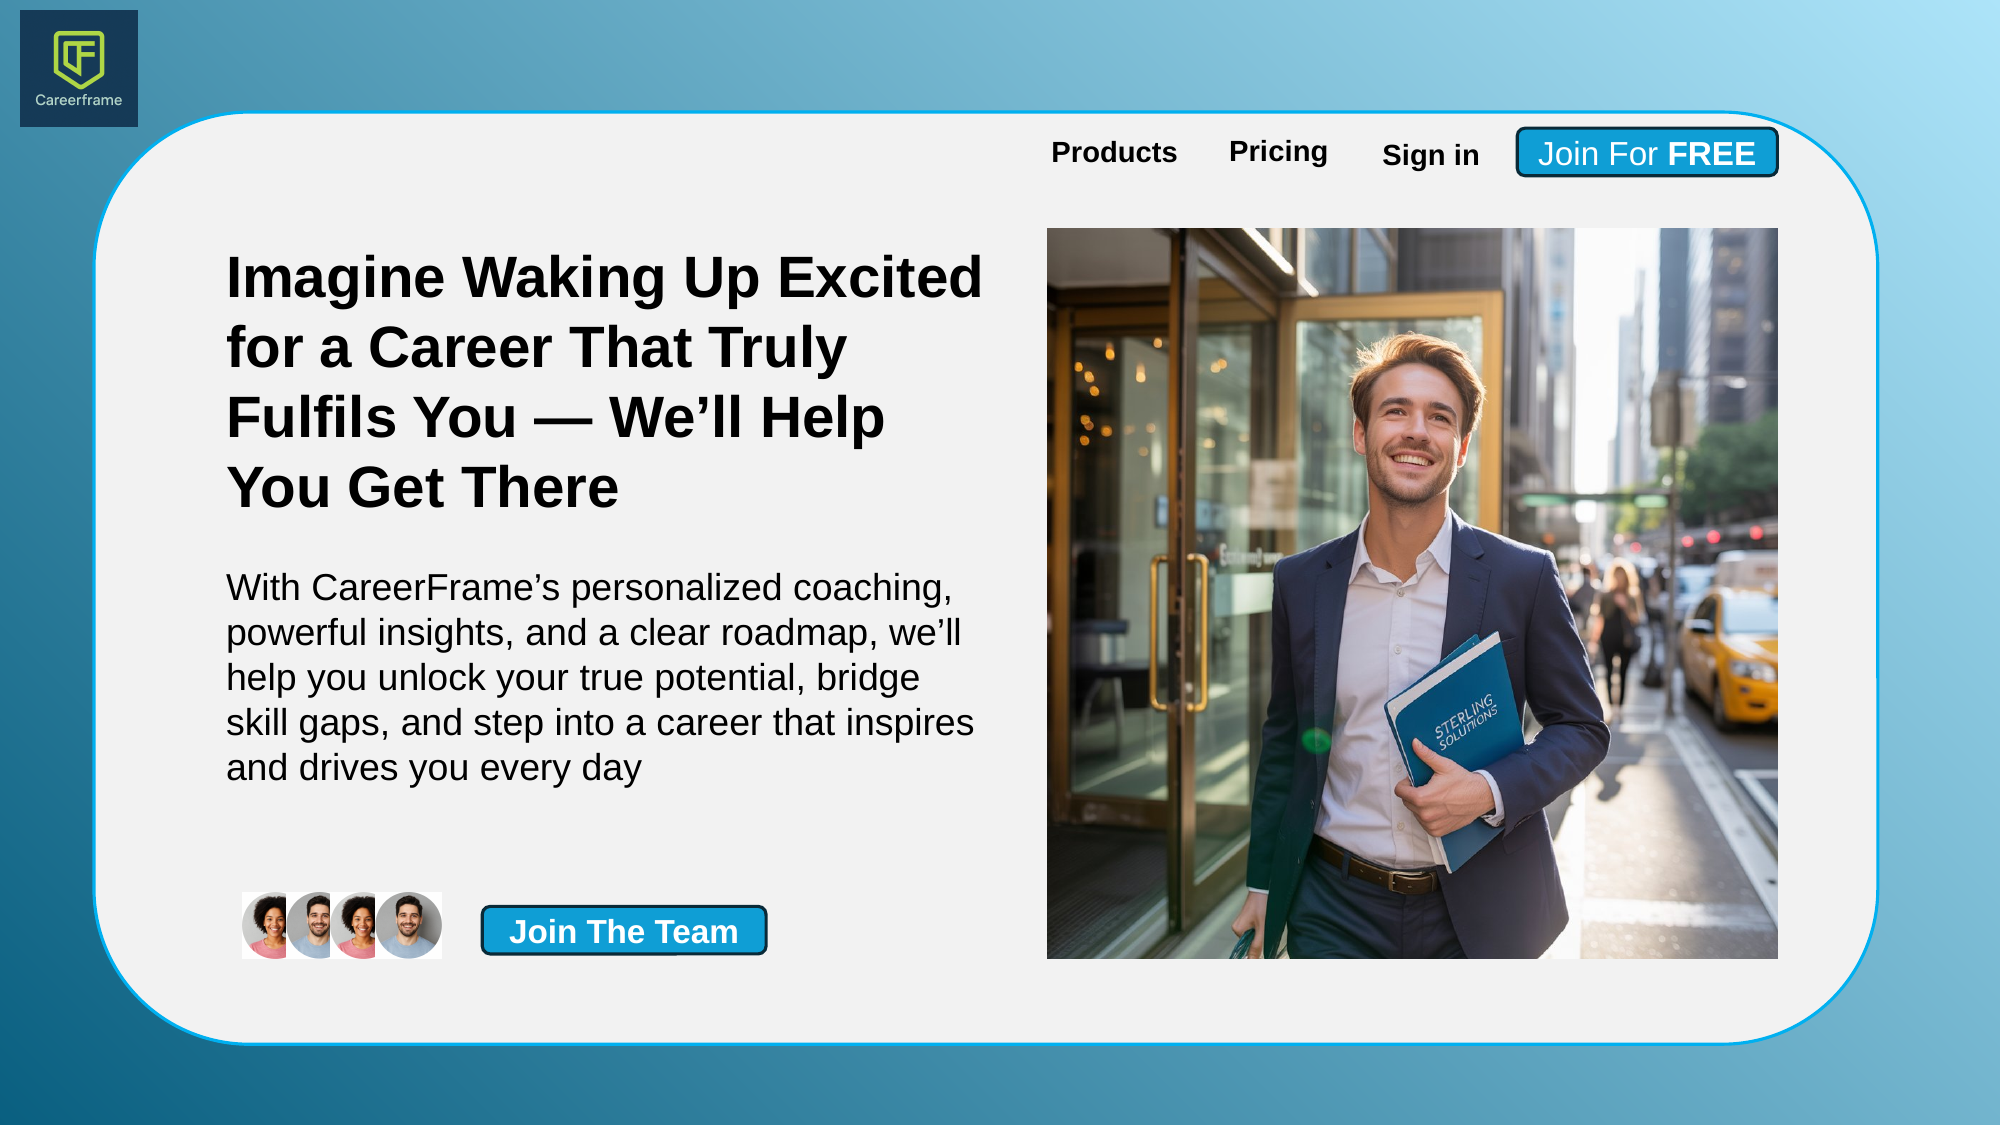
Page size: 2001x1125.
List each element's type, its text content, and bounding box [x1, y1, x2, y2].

text_box Join For FREE [1515, 126, 1779, 178]
text_box Pricing [1208, 124, 1350, 175]
text_box Join The Team [480, 904, 768, 956]
text_box Imagine Waking Up Excited for a Career That Truly Fulfils You — We’ll Help You Get There [211, 232, 1002, 527]
picture [20, 10, 138, 128]
text_box [92, 110, 1880, 1046]
picture [241, 892, 442, 959]
text_box Products [1032, 124, 1198, 176]
text_box Sign in [1360, 128, 1503, 179]
text_box With CareerFrame’s personalized coaching, powerful insights, and a clear roadmap, we’ll help you unlock your true potential, bridge skill gaps, and step into a career that inspires and drives you every day [211, 555, 1002, 796]
picture [1046, 227, 1778, 959]
